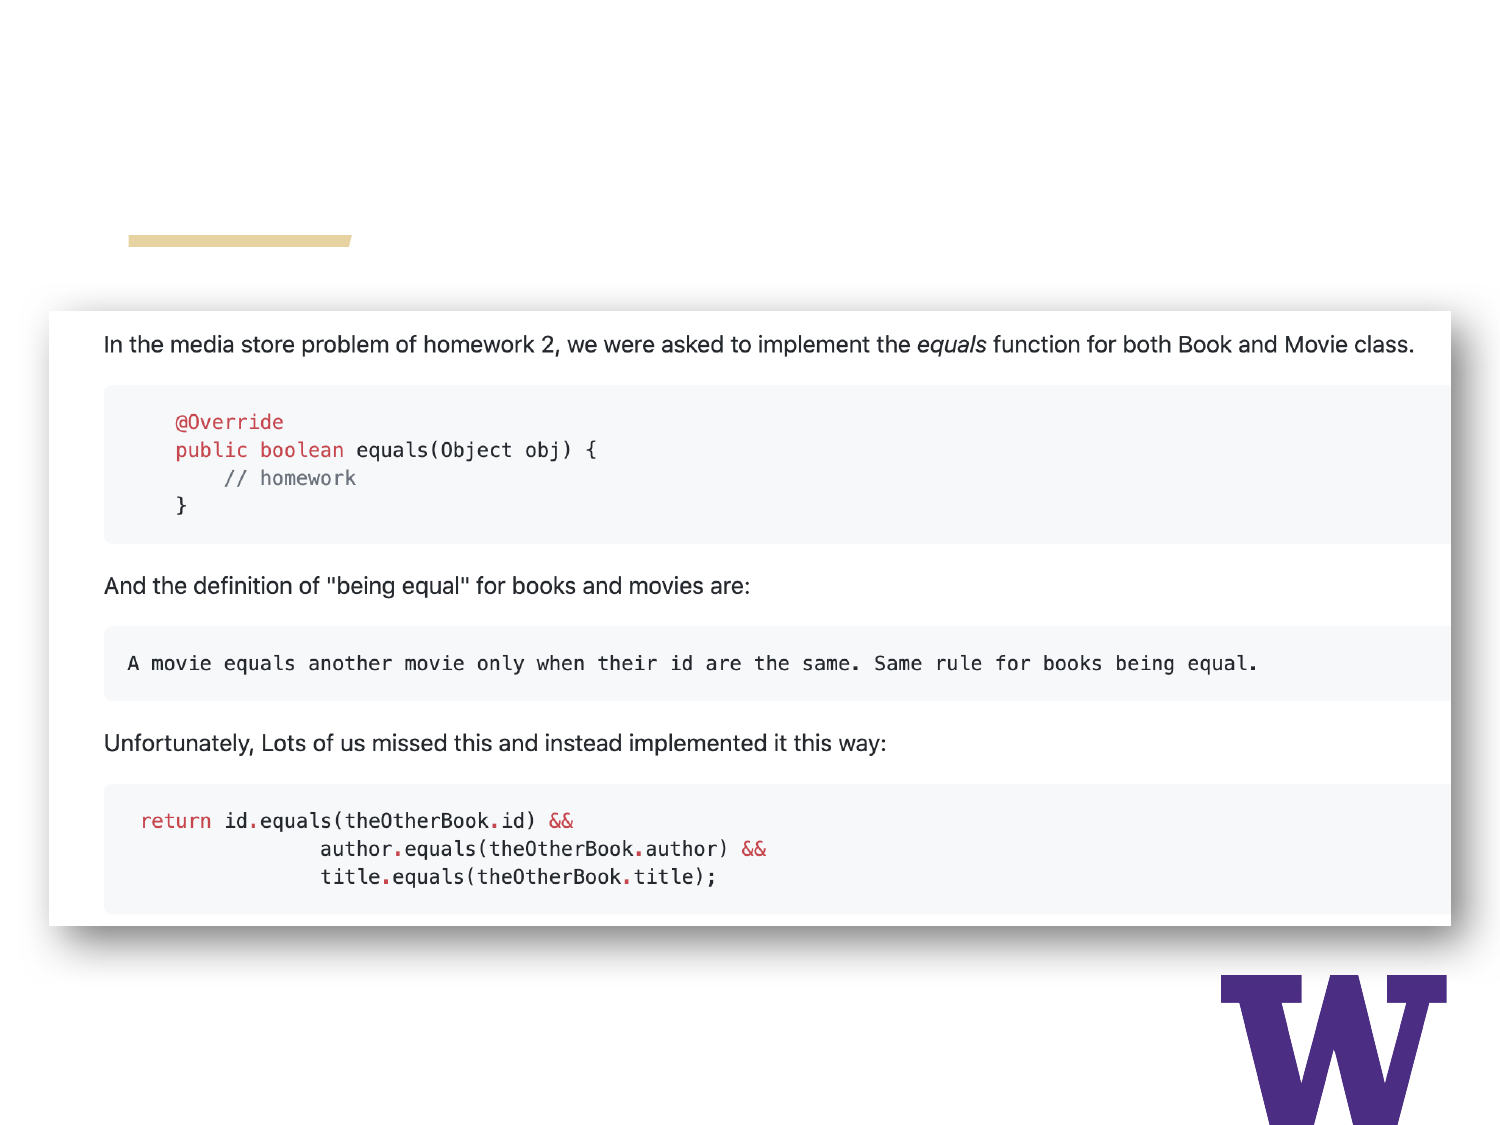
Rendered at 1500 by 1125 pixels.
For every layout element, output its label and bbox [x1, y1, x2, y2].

picture [1221, 975, 1447, 1125]
picture [49, 310, 1451, 926]
picture [128, 235, 352, 247]
